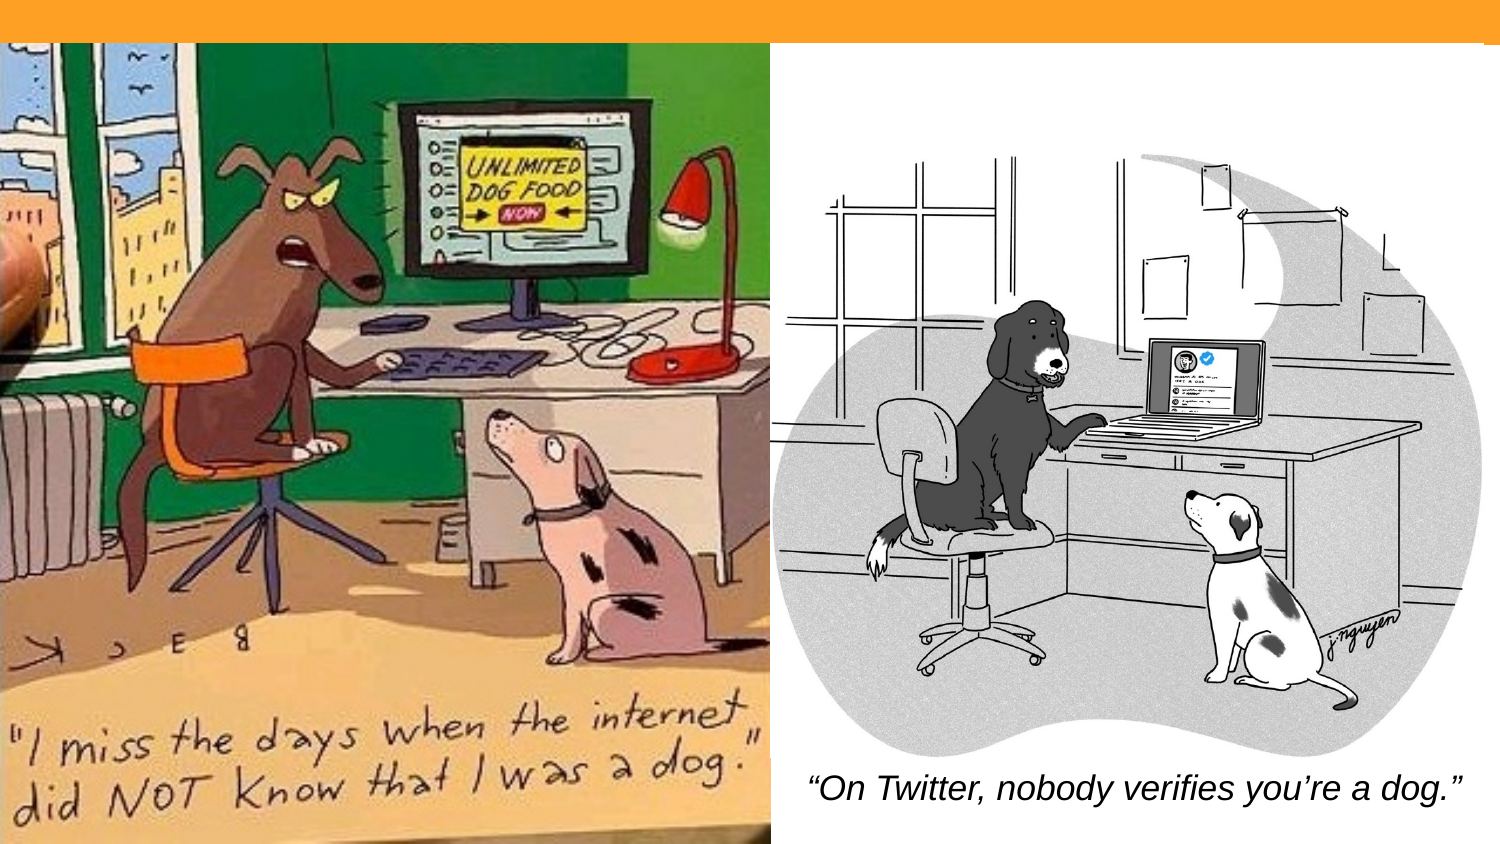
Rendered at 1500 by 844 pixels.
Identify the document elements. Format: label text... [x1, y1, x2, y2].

text_box “On Twitter, nobody verifies you’re a dog.” [785, 765, 1484, 815]
picture [0, 43, 1484, 844]
